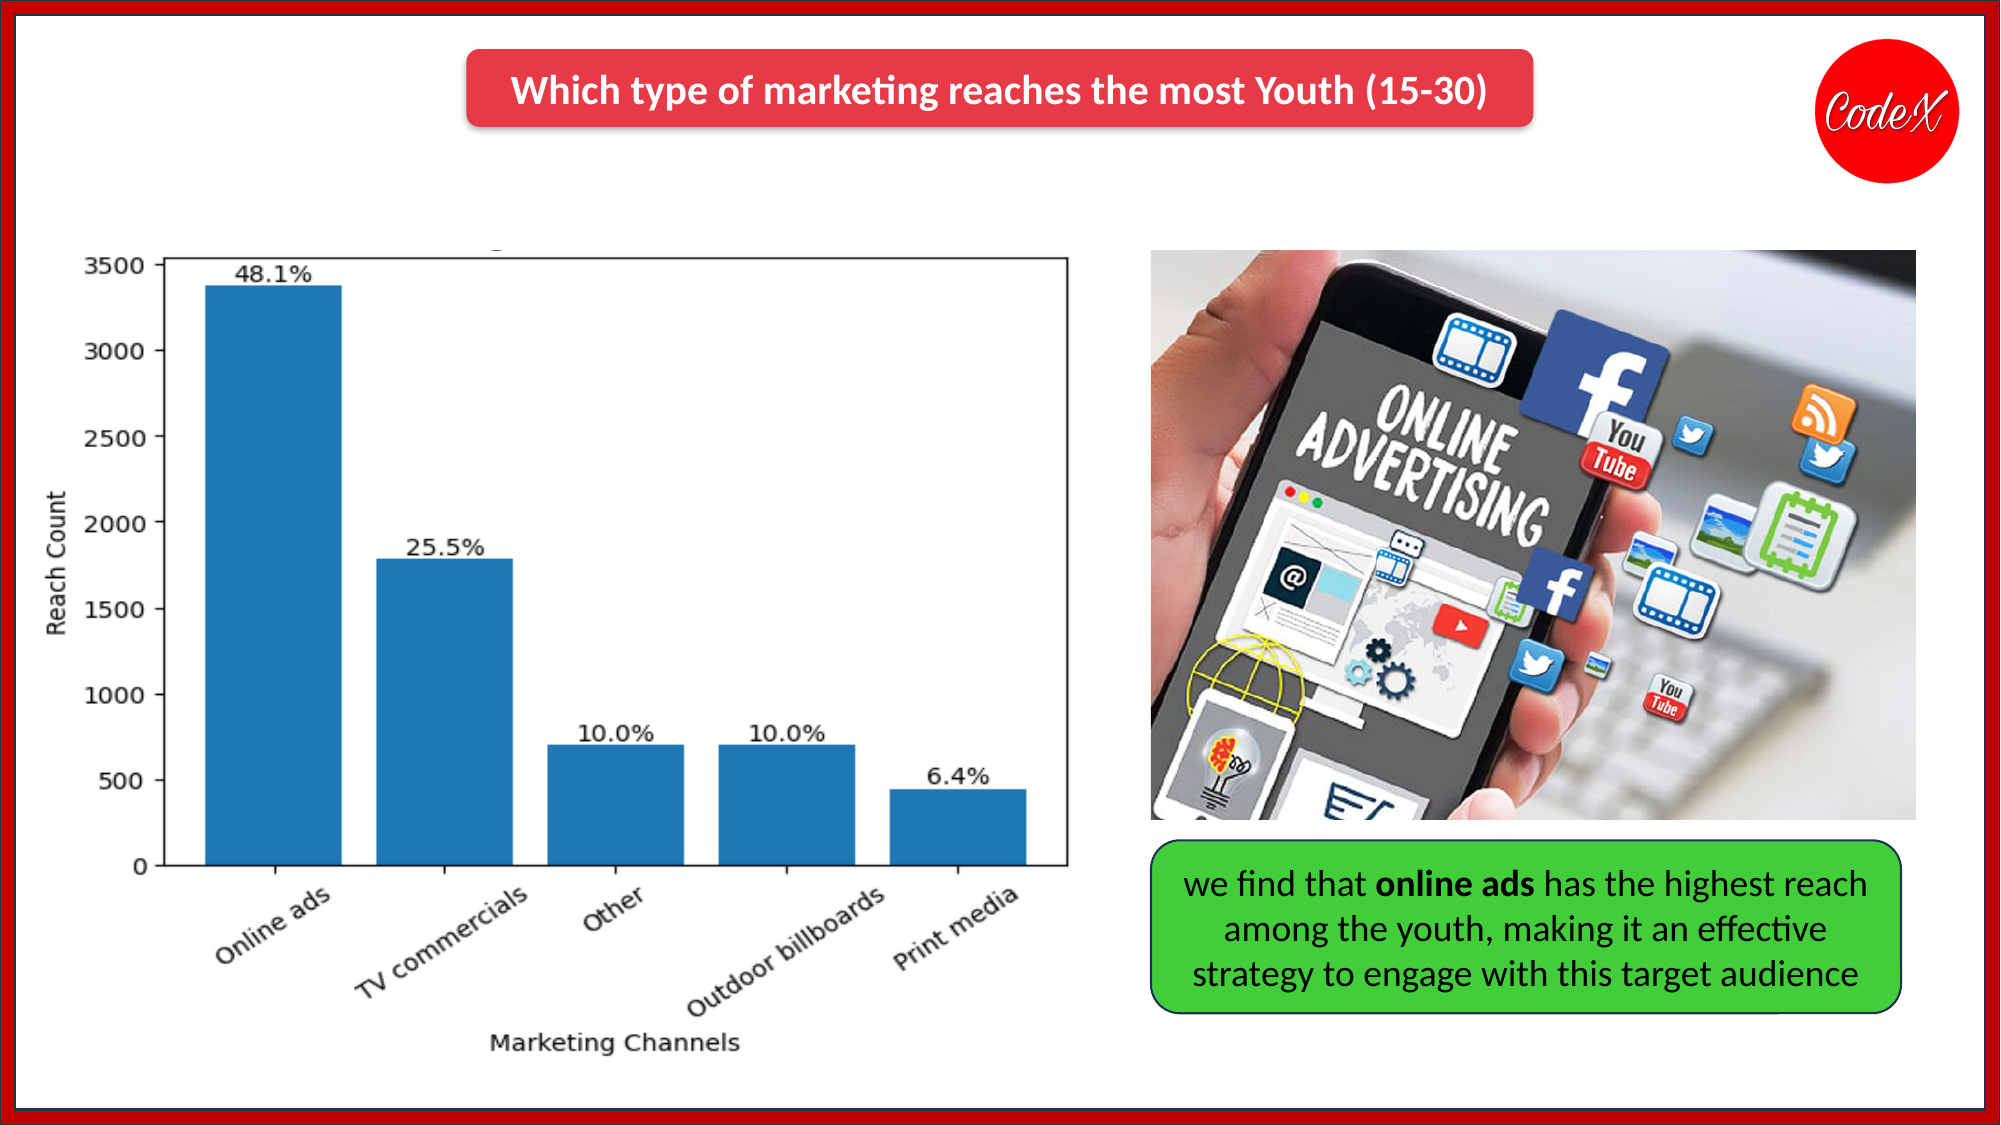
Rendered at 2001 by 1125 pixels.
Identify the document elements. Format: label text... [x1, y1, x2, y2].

picture [29, 250, 1085, 1071]
picture [1150, 250, 1917, 820]
text_box [0, 0, 2000, 1125]
picture [1811, 35, 1961, 186]
text_box we find that online ads has the highest reach among the youth, making it an effective strategy to engage with this target audience [1149, 839, 1903, 1015]
text_box Which type of marketing reaches the most Youth (15-30) [465, 47, 1535, 128]
